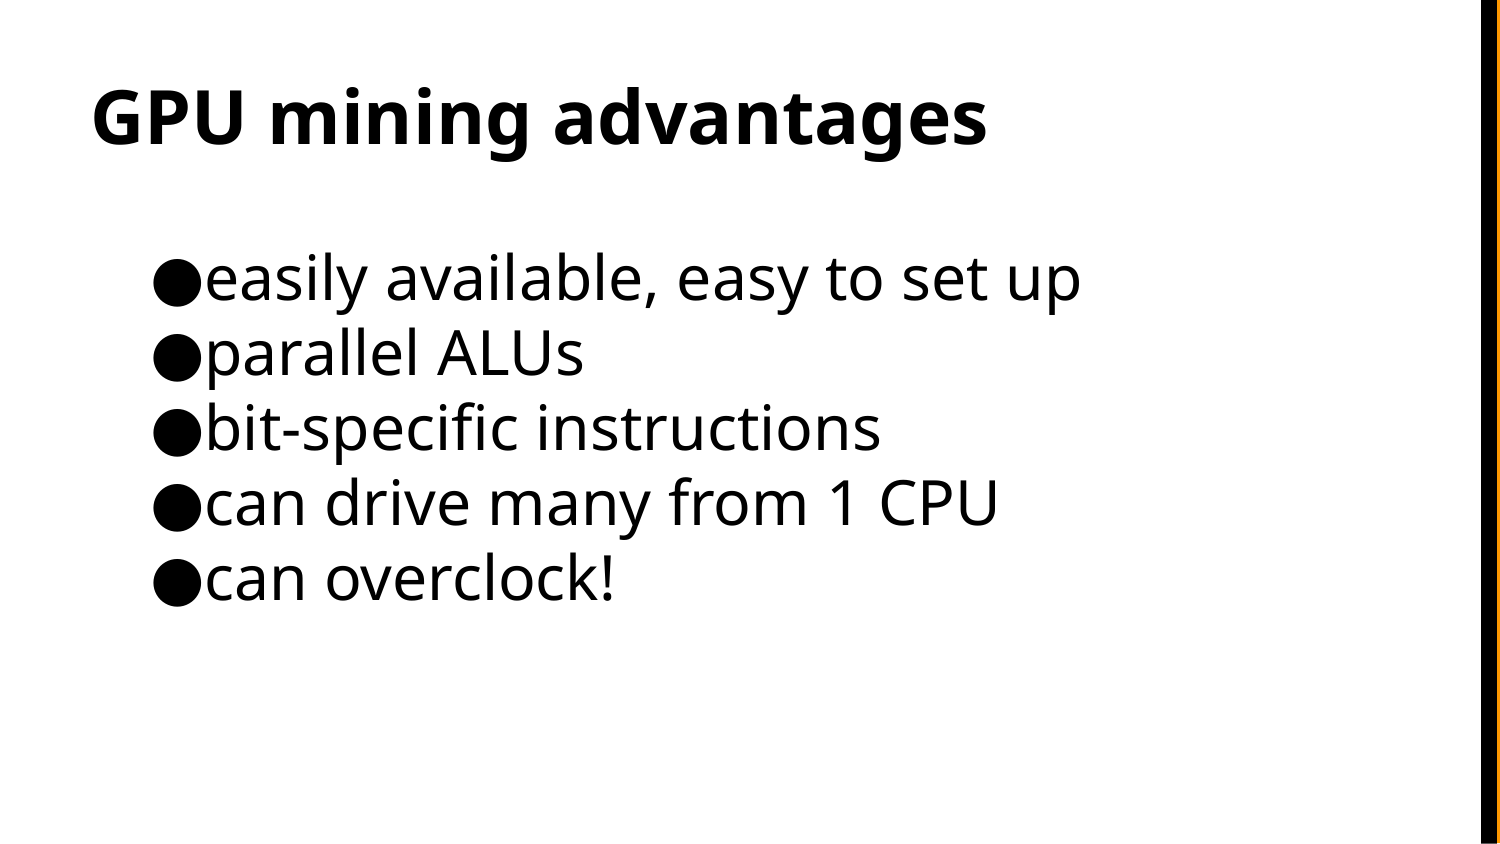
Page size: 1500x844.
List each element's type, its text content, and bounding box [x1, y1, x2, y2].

title GPU mining advantages [75, 33, 1425, 175]
list easily available, easy to set up parallel ALUs bit-specific instructions can drive many from 1 CPU can overclock! [97, 223, 1500, 795]
